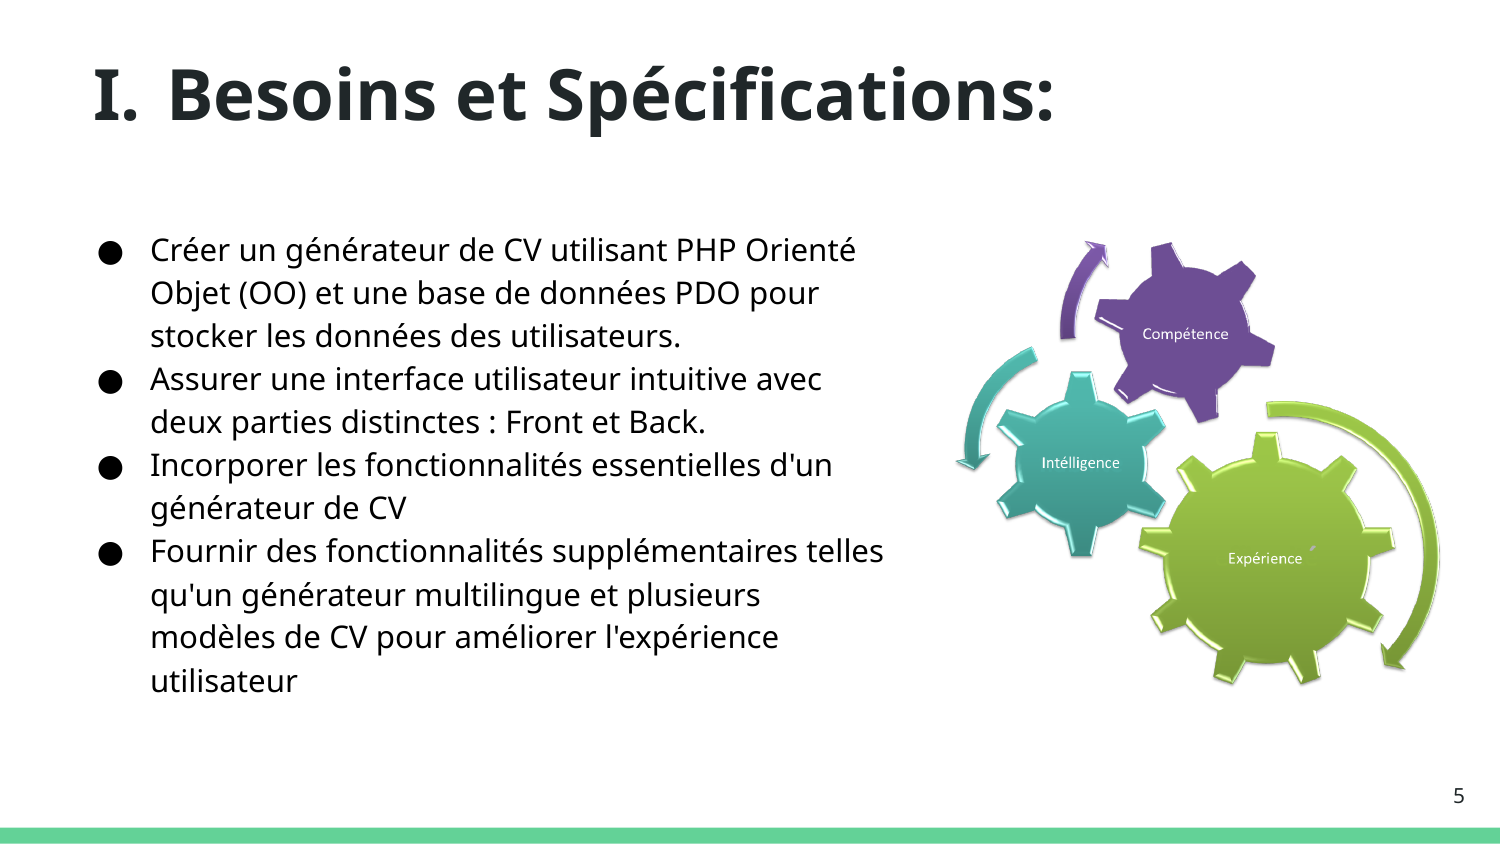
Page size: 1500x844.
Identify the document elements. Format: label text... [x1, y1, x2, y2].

title Besoins et Spécifications: [76, 34, 1474, 129]
picture [930, 229, 1461, 691]
list Créer un générateur de CV utilisant PHP Orienté Objet (OO) et une base de données PDO pour stocker les données des utilisateurs. Assurer une interface utilisateur intuitive avec deux parties distinctes : Front et Back. Incorporer les fonctionnalités essentielles d'un générateur de CV Fournir des fonctionnalités supplémentaires telles qu'un générateur multilingue et plusieurs modèles de CV pour améliorer l'expérience utilisateur [59, 209, 909, 751]
slide_number ‹#› [1389, 764, 1480, 830]
